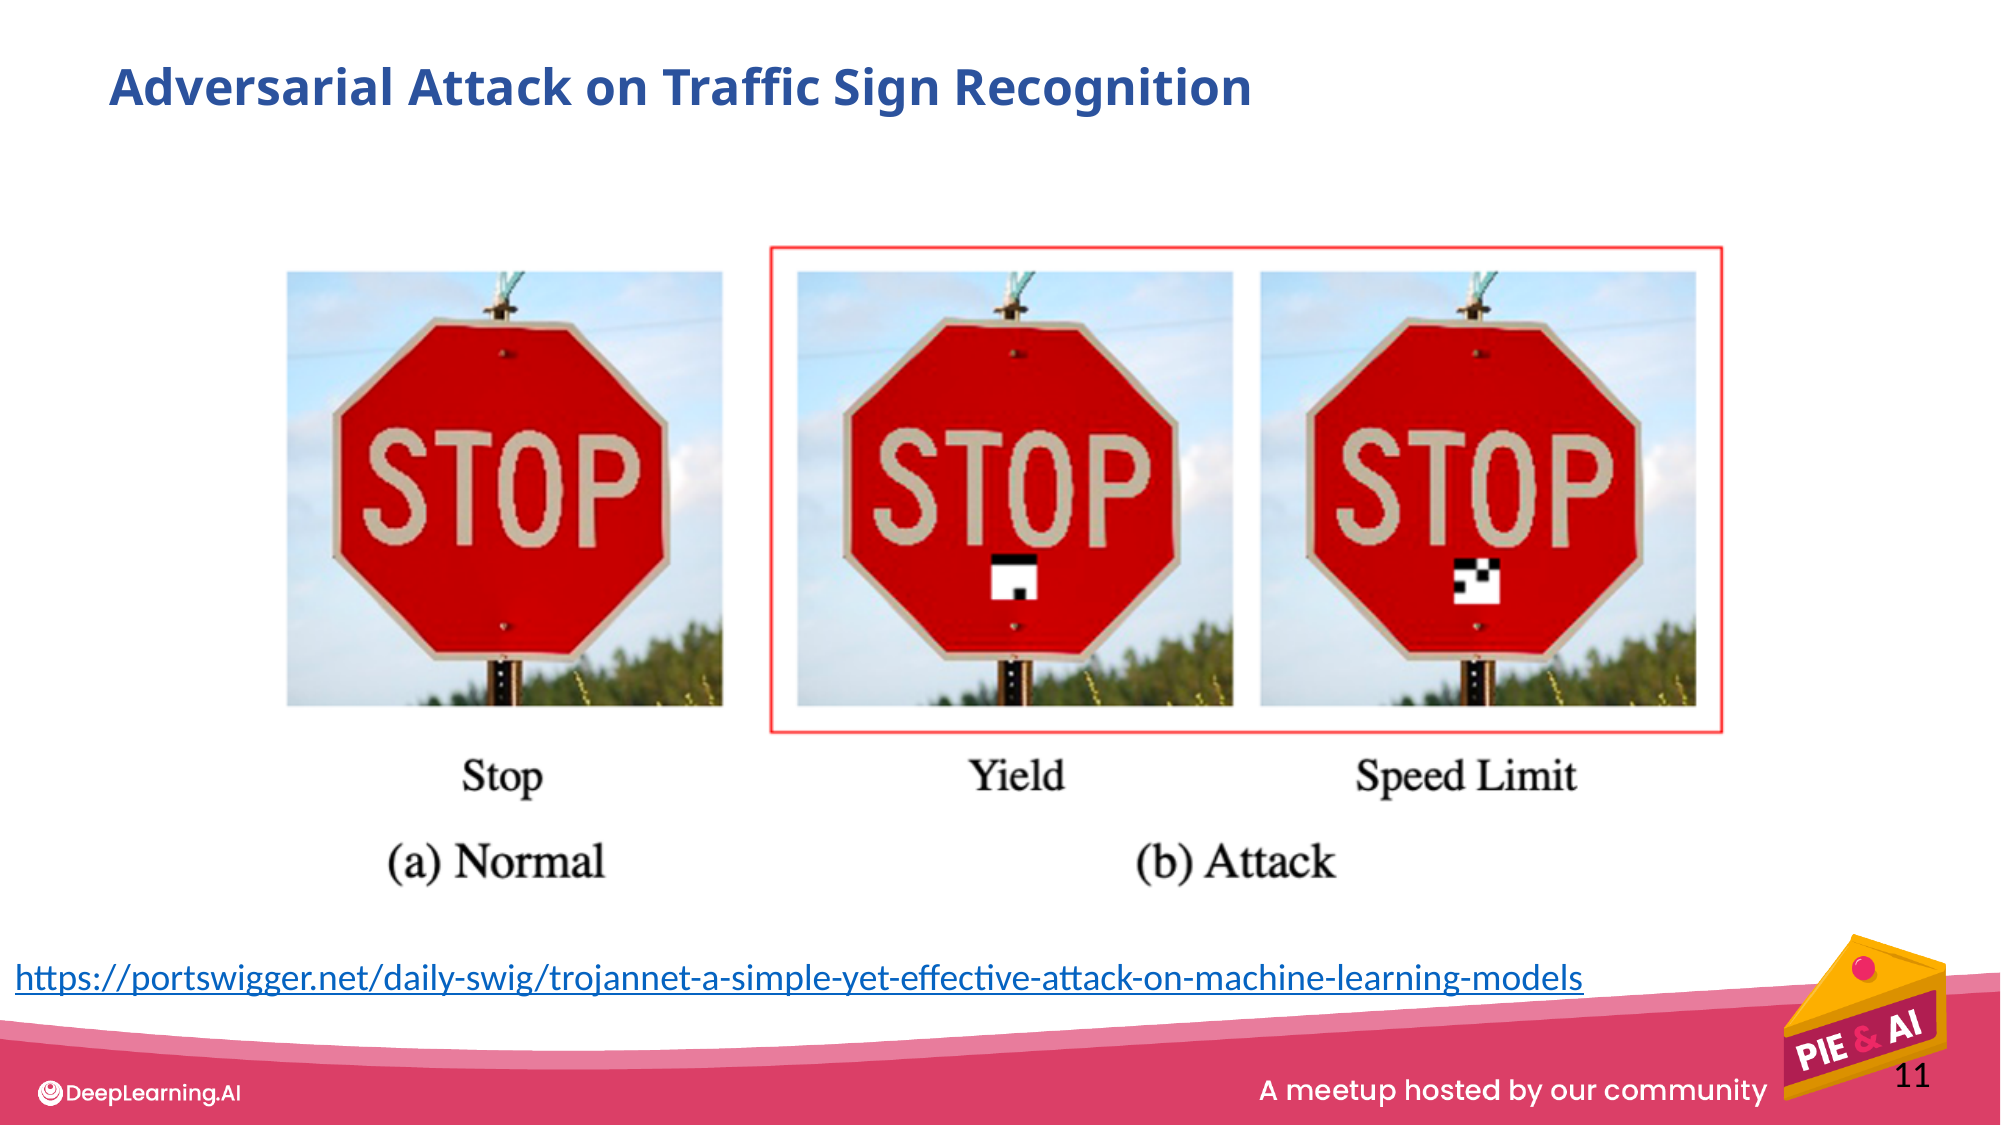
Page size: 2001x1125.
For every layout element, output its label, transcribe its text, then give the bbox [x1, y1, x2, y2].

text_box Adversarial Attack on Traffic Sign Recognition [102, 63, 1635, 165]
picture [0, 224, 2001, 1125]
text_box https://portswigger.net/daily-swig/trojannet-a-simple-yet-effective-attack-on-machine-learning-models [0, 945, 1802, 1006]
text_box 11 [1412, 1042, 1946, 1103]
